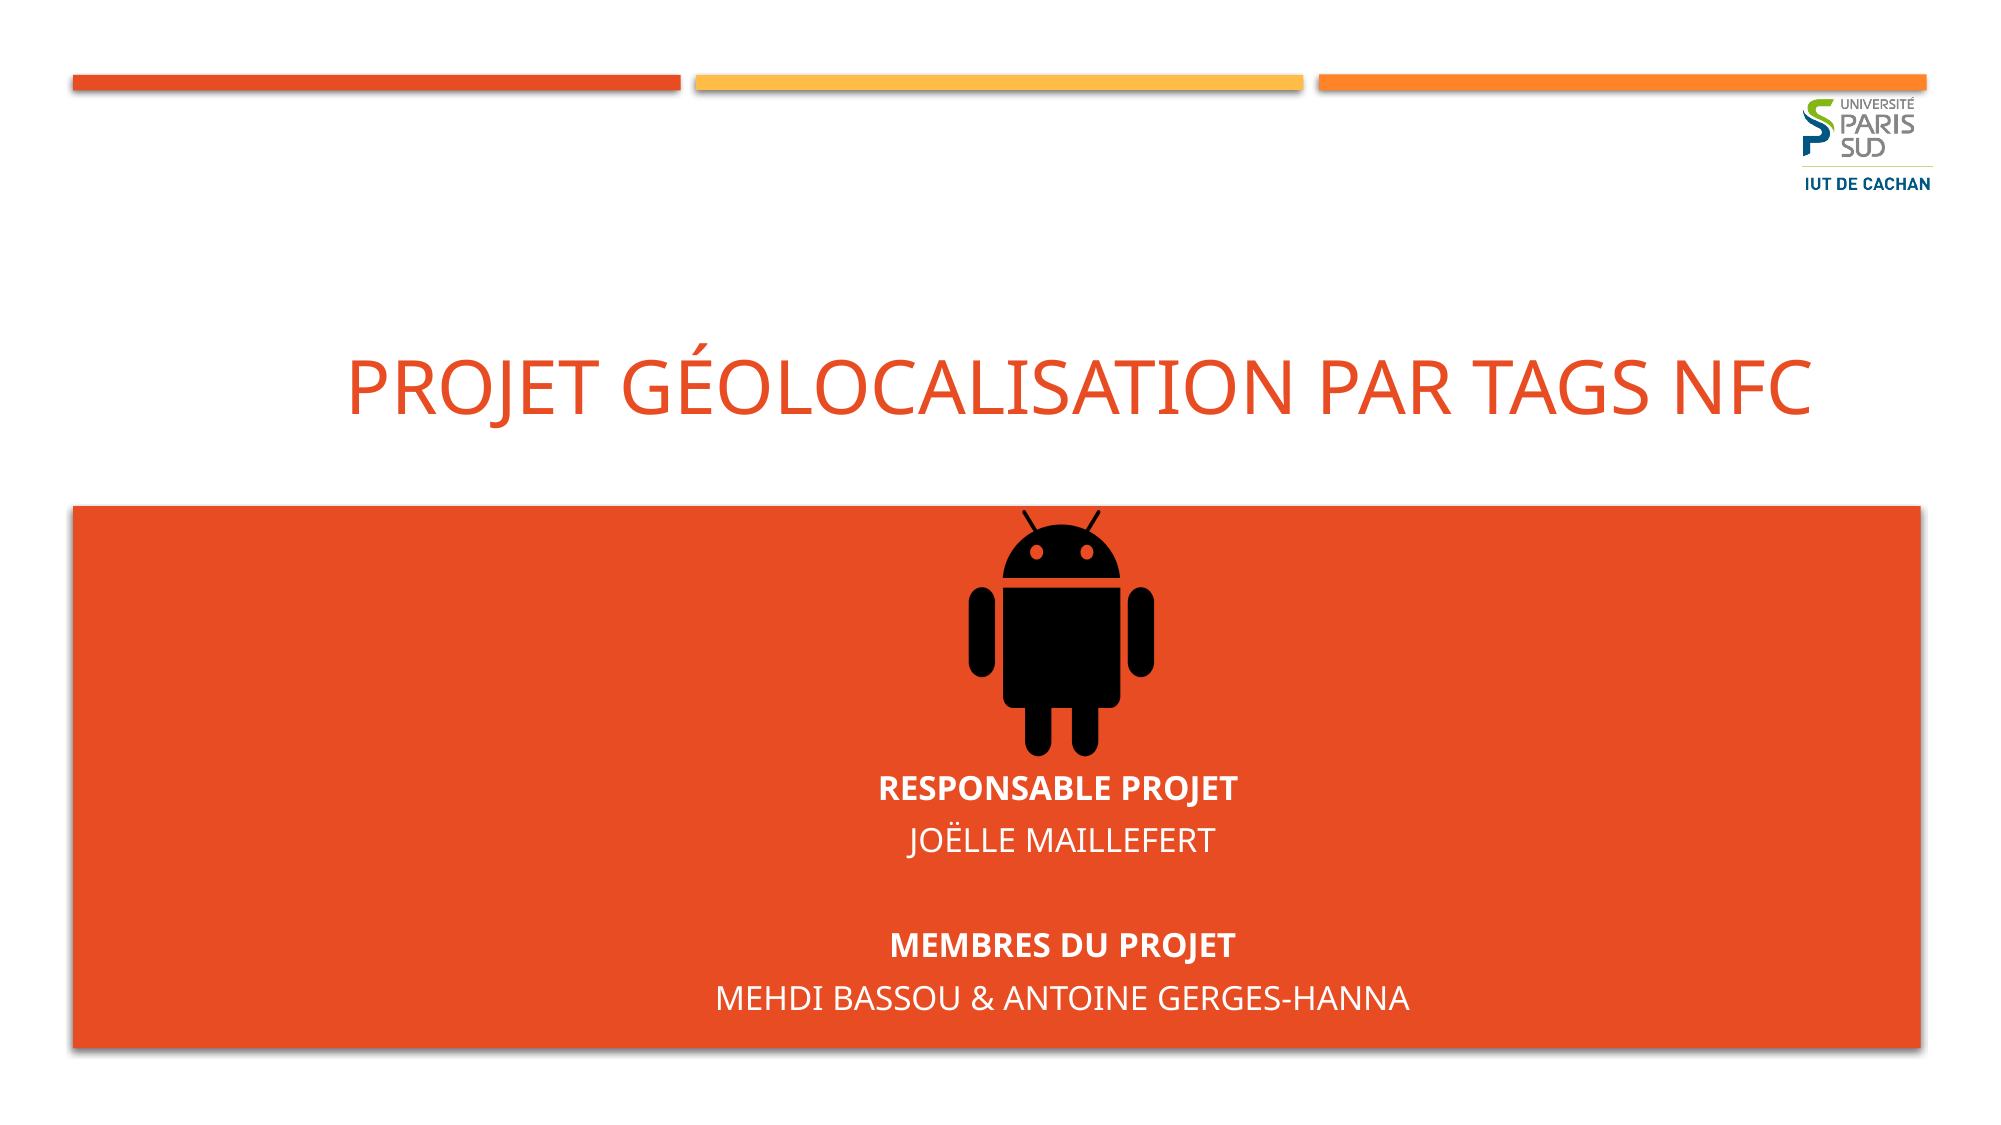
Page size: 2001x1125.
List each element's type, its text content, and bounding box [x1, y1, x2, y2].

picture [1783, 81, 1952, 208]
title Projet Géolocalisation par tags nfc [295, 81, 1865, 437]
picture [953, 509, 1173, 761]
subtitle Responsable projet joëlle maillefert Membres du projet mehdi bassou & Antoine Gerges-hanna [341, 759, 1784, 1032]
